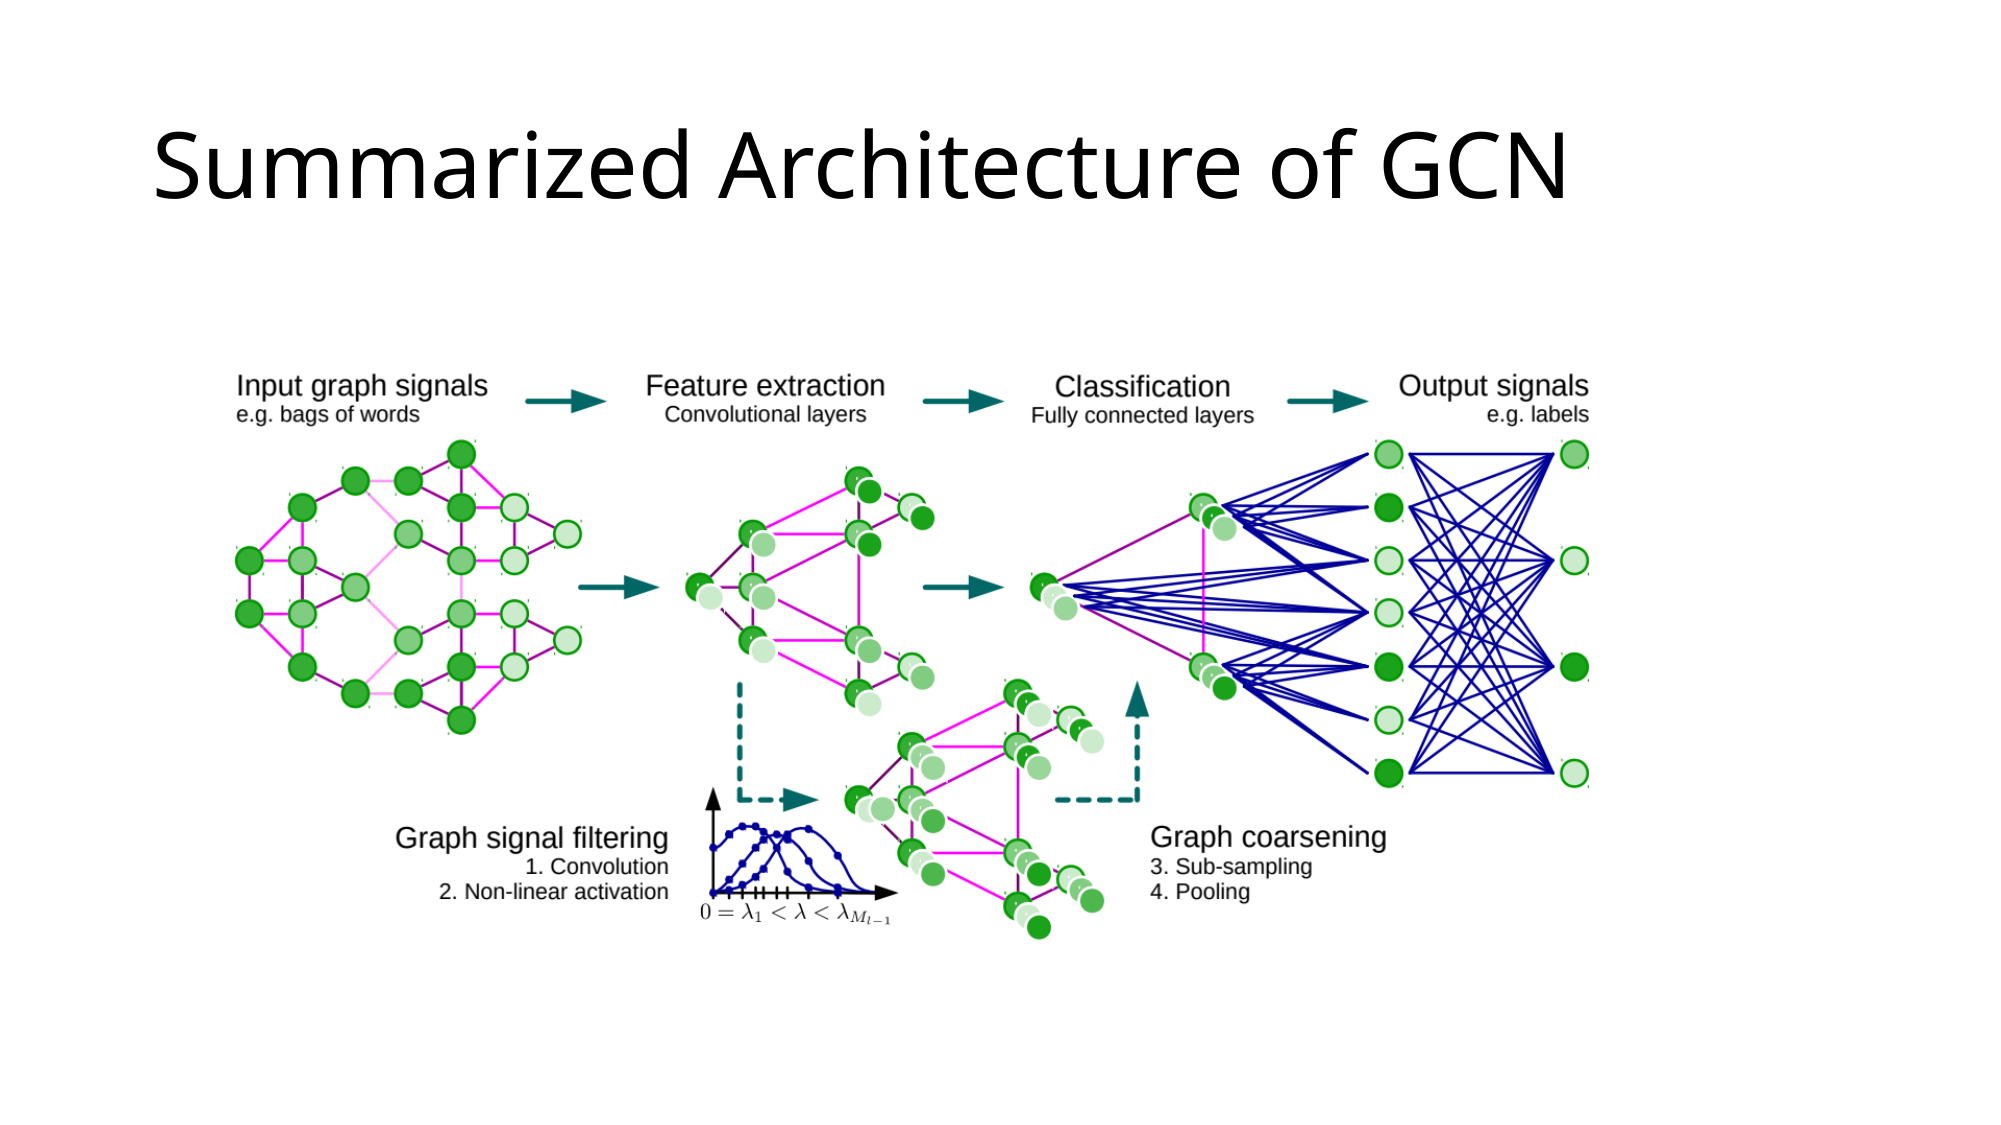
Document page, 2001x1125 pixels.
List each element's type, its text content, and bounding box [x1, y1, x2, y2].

title Summarized Architecture of GCN [137, 59, 1863, 278]
picture [157, 314, 1665, 945]
